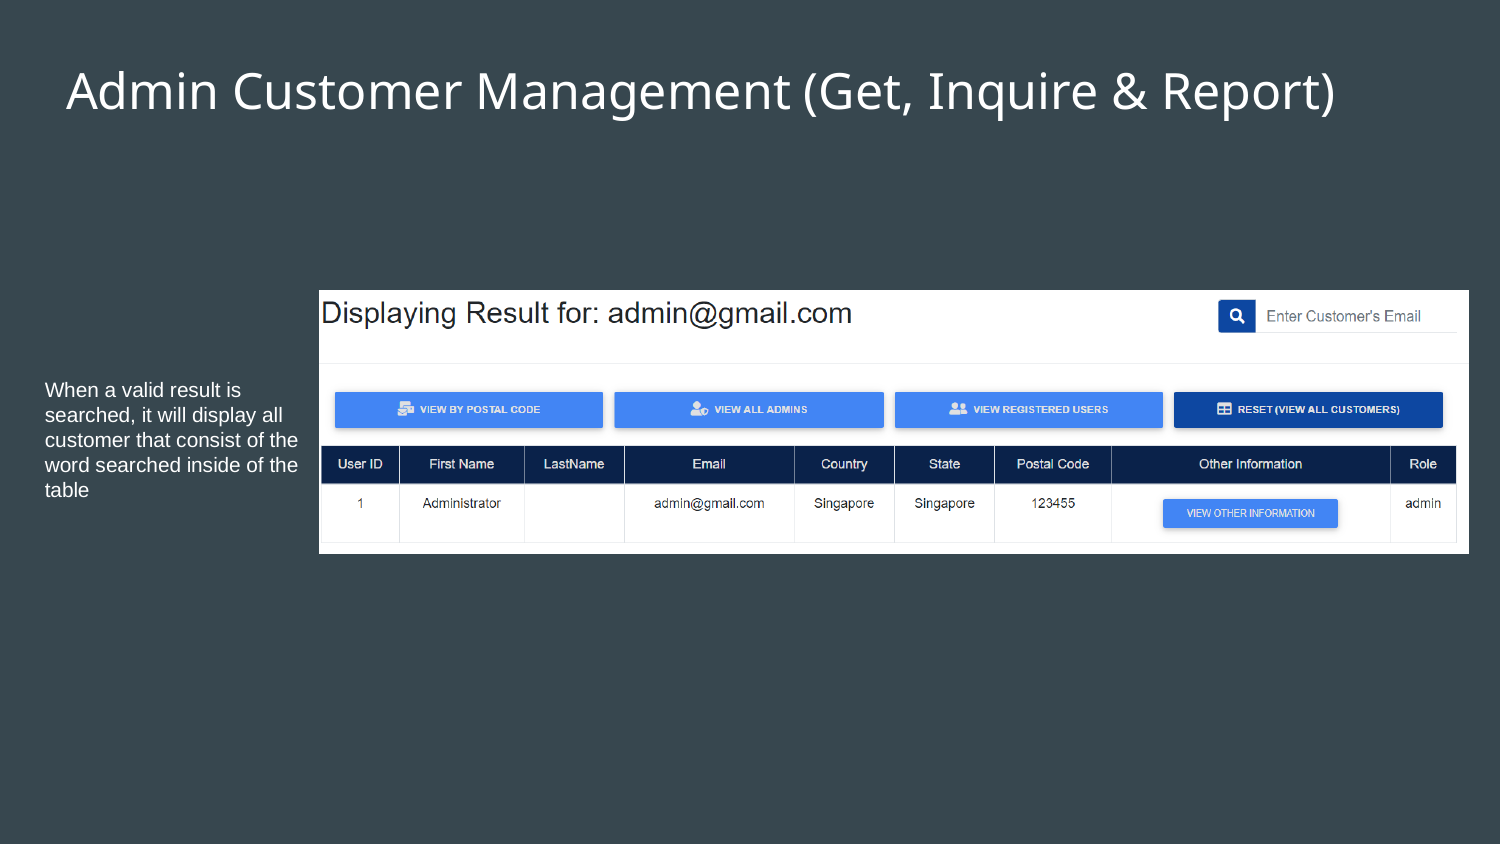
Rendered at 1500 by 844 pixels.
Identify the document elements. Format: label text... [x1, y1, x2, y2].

title Admin Customer Management (Get, Inquire & Report) [51, 44, 1449, 139]
text_box When a valid result is searched, it will display all customer that consist of the word searched inside of the table [29, 361, 314, 483]
picture [319, 290, 1469, 554]
